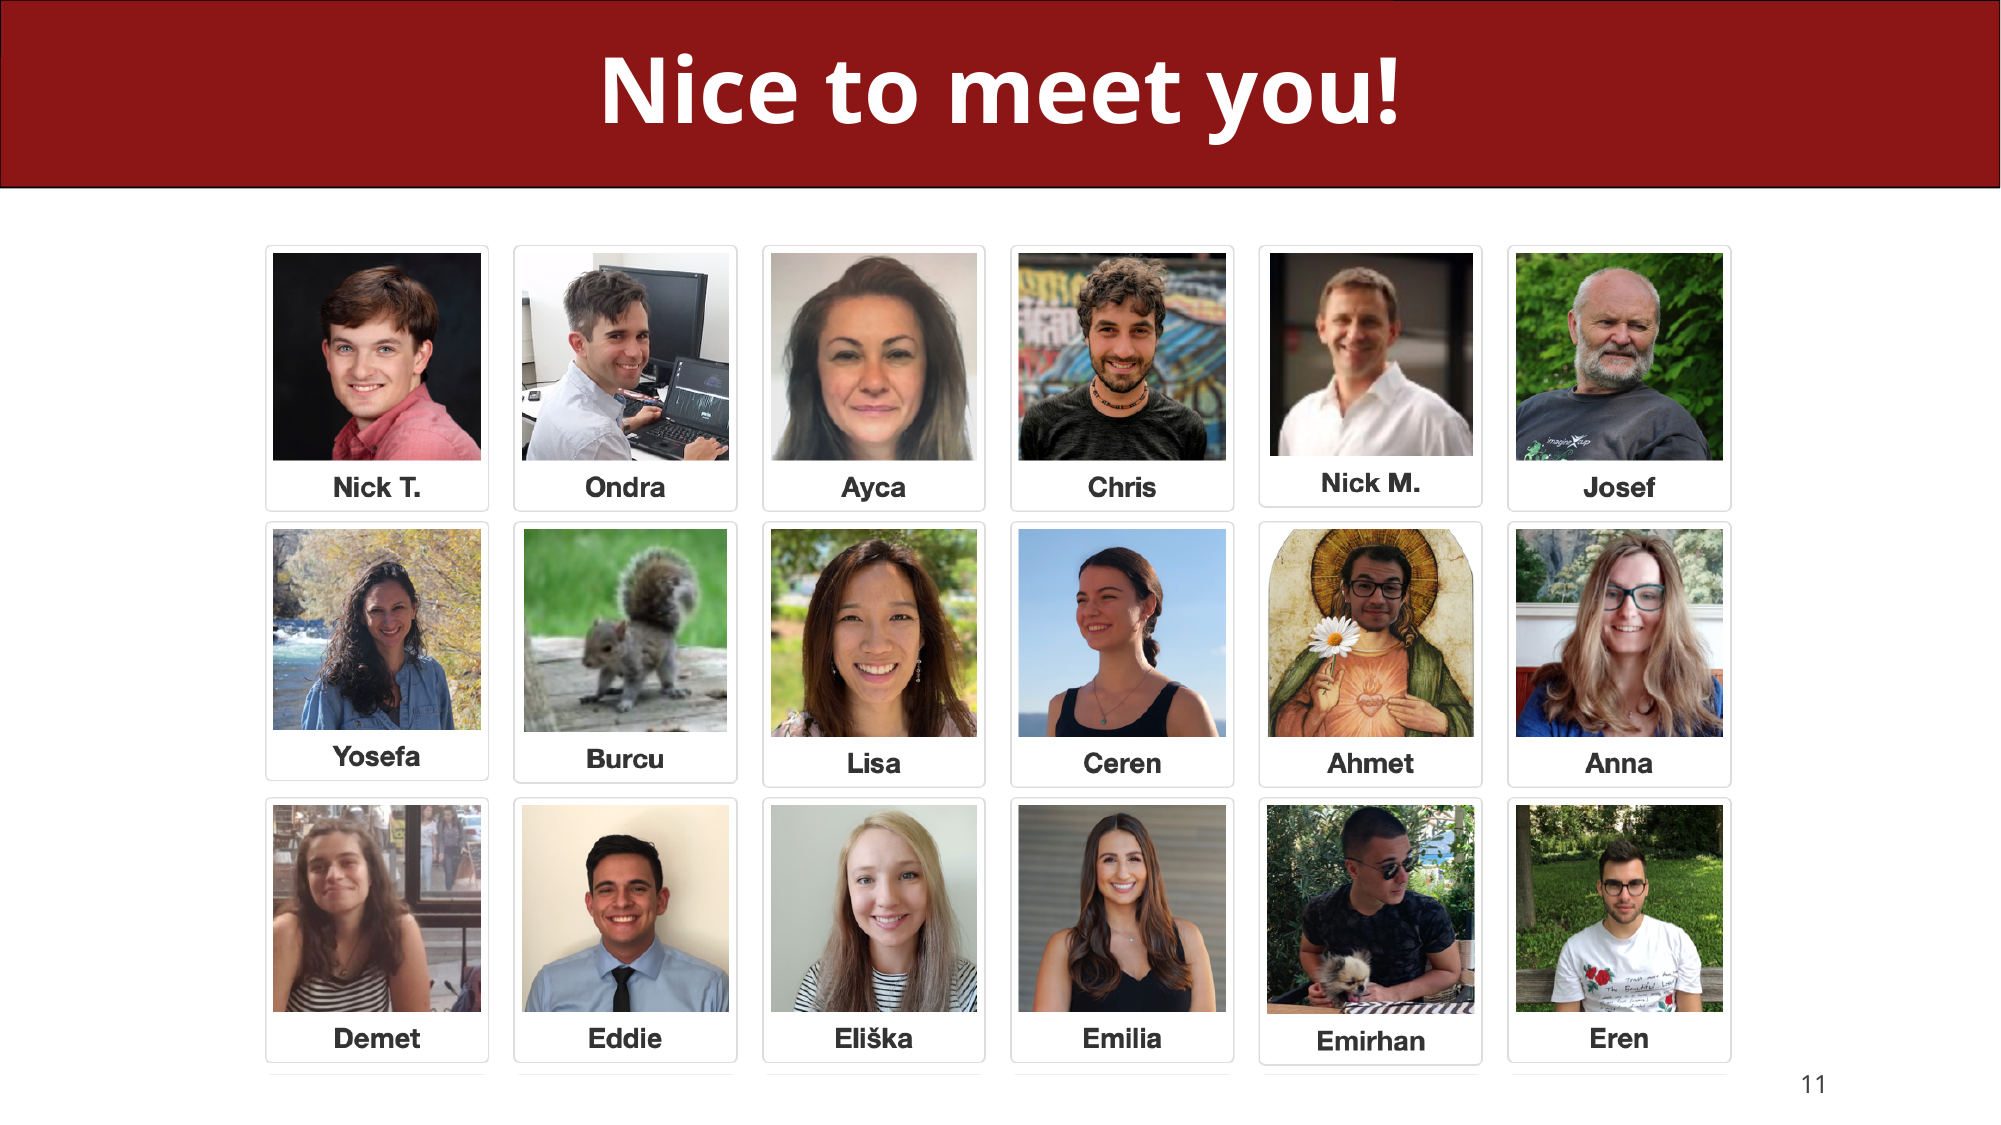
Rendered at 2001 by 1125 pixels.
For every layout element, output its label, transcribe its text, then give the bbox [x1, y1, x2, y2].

picture [254, 237, 1746, 1075]
title Nice to meet you! [75, 0, 1925, 188]
